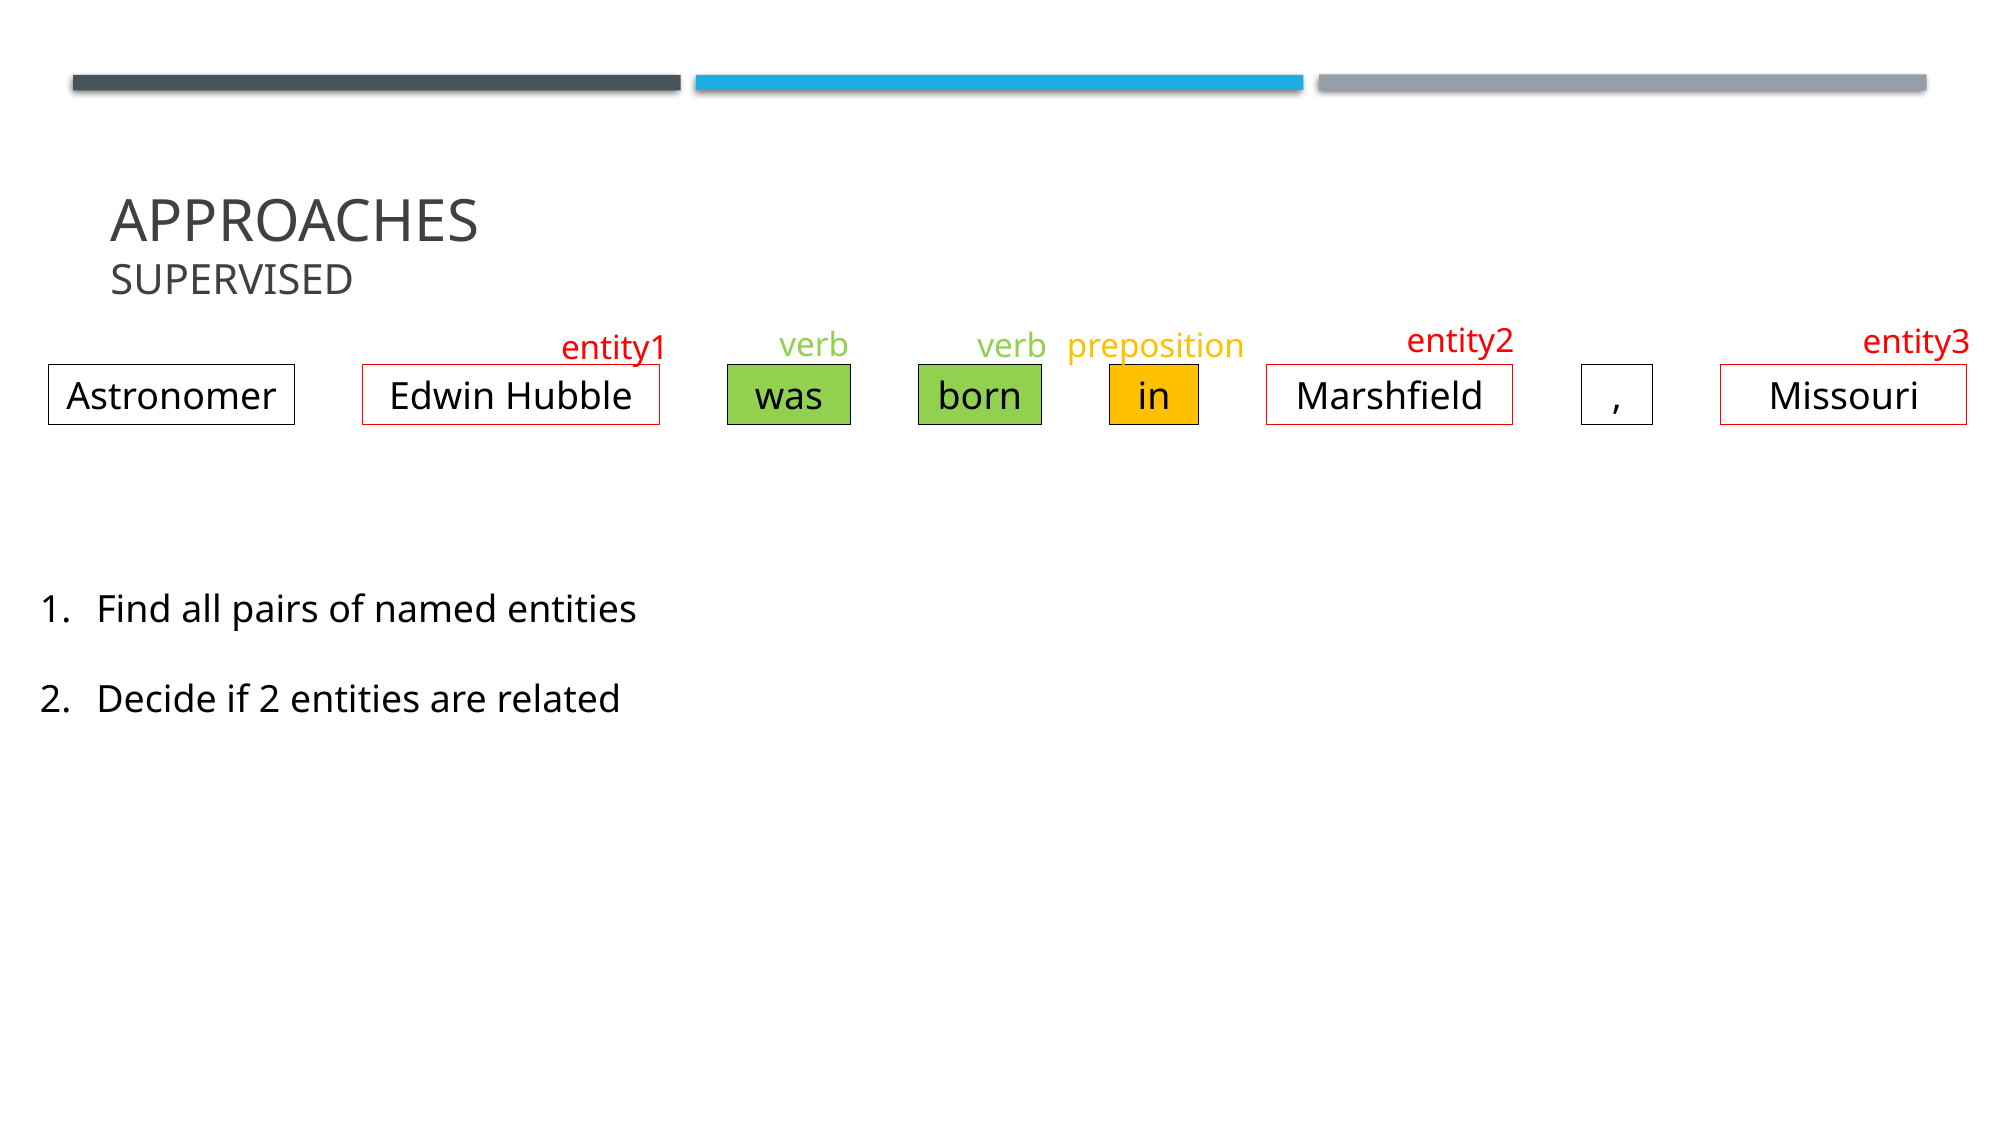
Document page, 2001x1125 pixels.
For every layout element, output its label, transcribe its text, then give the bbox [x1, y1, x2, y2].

text_box entity2 [1391, 311, 1530, 367]
text_box Edwin Hubble [362, 364, 660, 425]
title Approaches Supervised [95, 115, 1905, 311]
text_box entity3 [1847, 313, 1986, 368]
text_box in [1109, 371, 1199, 425]
text_box verb [962, 316, 1052, 371]
text_box verb [764, 316, 865, 371]
text_box , [1581, 364, 1653, 425]
text_box Marshfield [1266, 364, 1513, 425]
text_box entity1 [546, 319, 684, 374]
text_box born [918, 364, 1042, 425]
text_box was [727, 364, 851, 425]
text_box Astronomer [48, 364, 295, 425]
text_box preposition [1052, 316, 1260, 371]
text_box Missouri [1720, 364, 1967, 425]
text_box Find all pairs of named entities Decide if 2 entities are related [25, 532, 653, 727]
